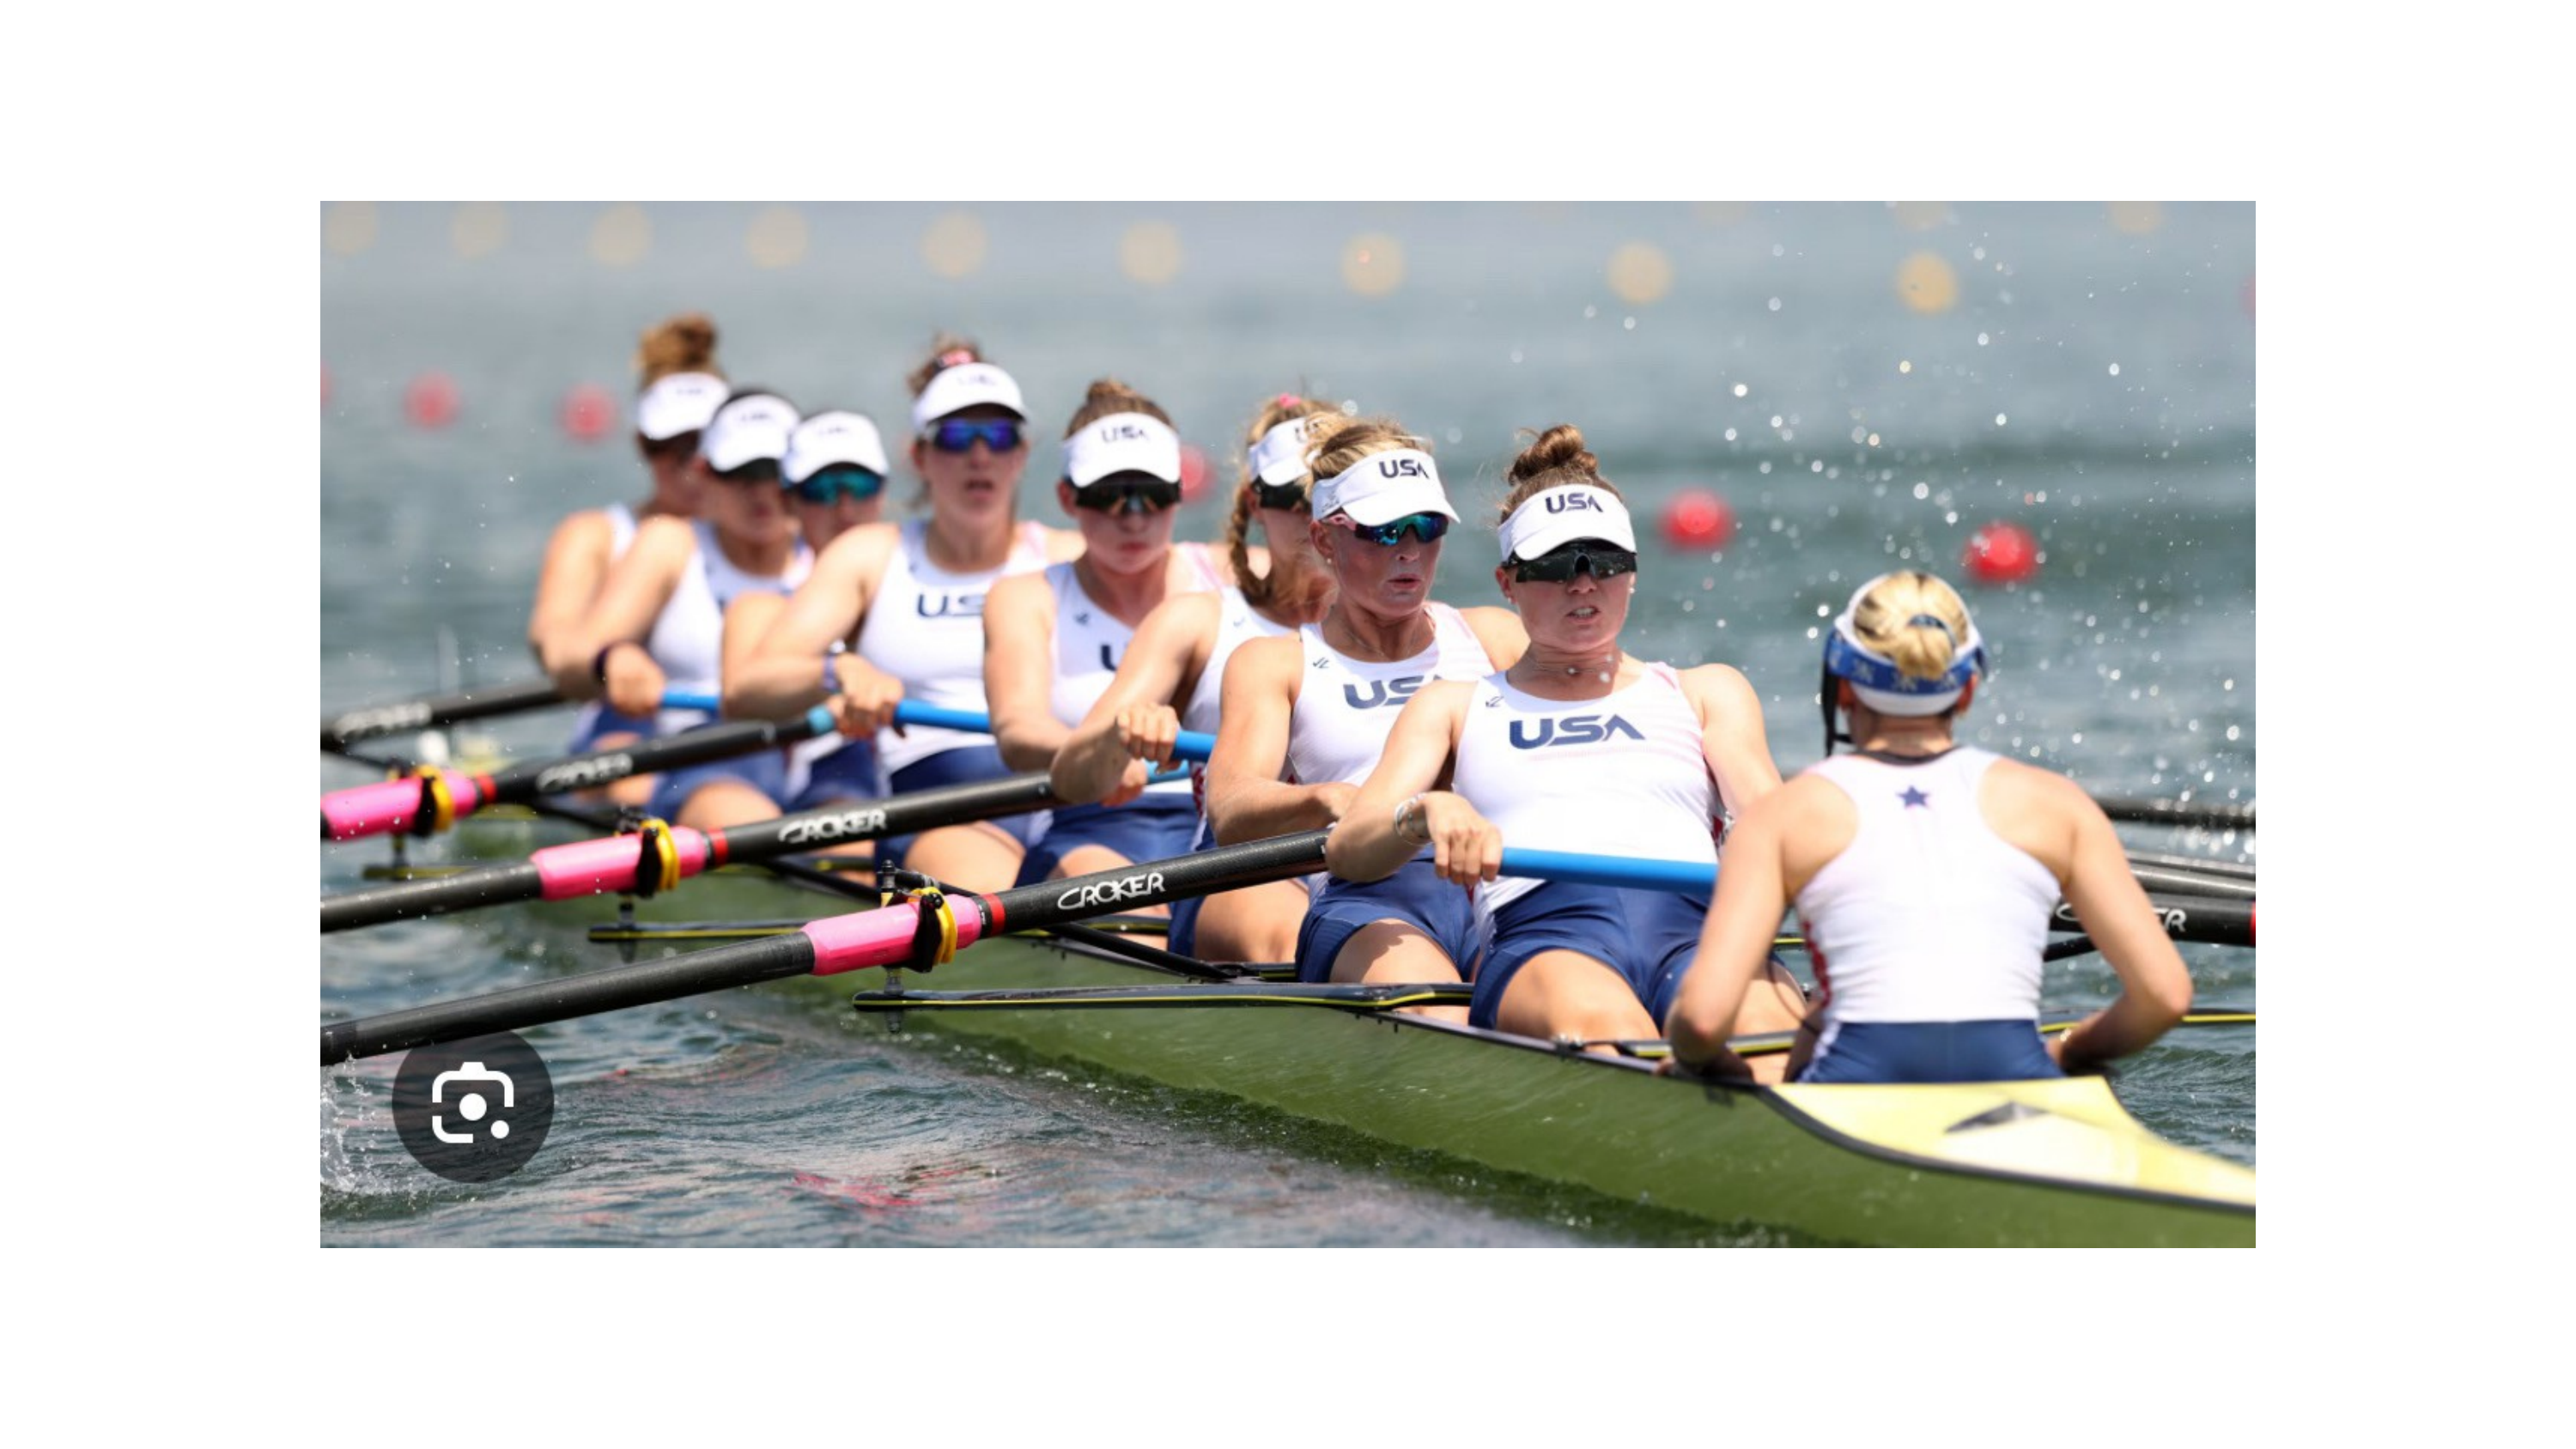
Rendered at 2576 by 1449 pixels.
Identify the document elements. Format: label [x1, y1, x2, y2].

picture [320, 201, 2257, 1248]
